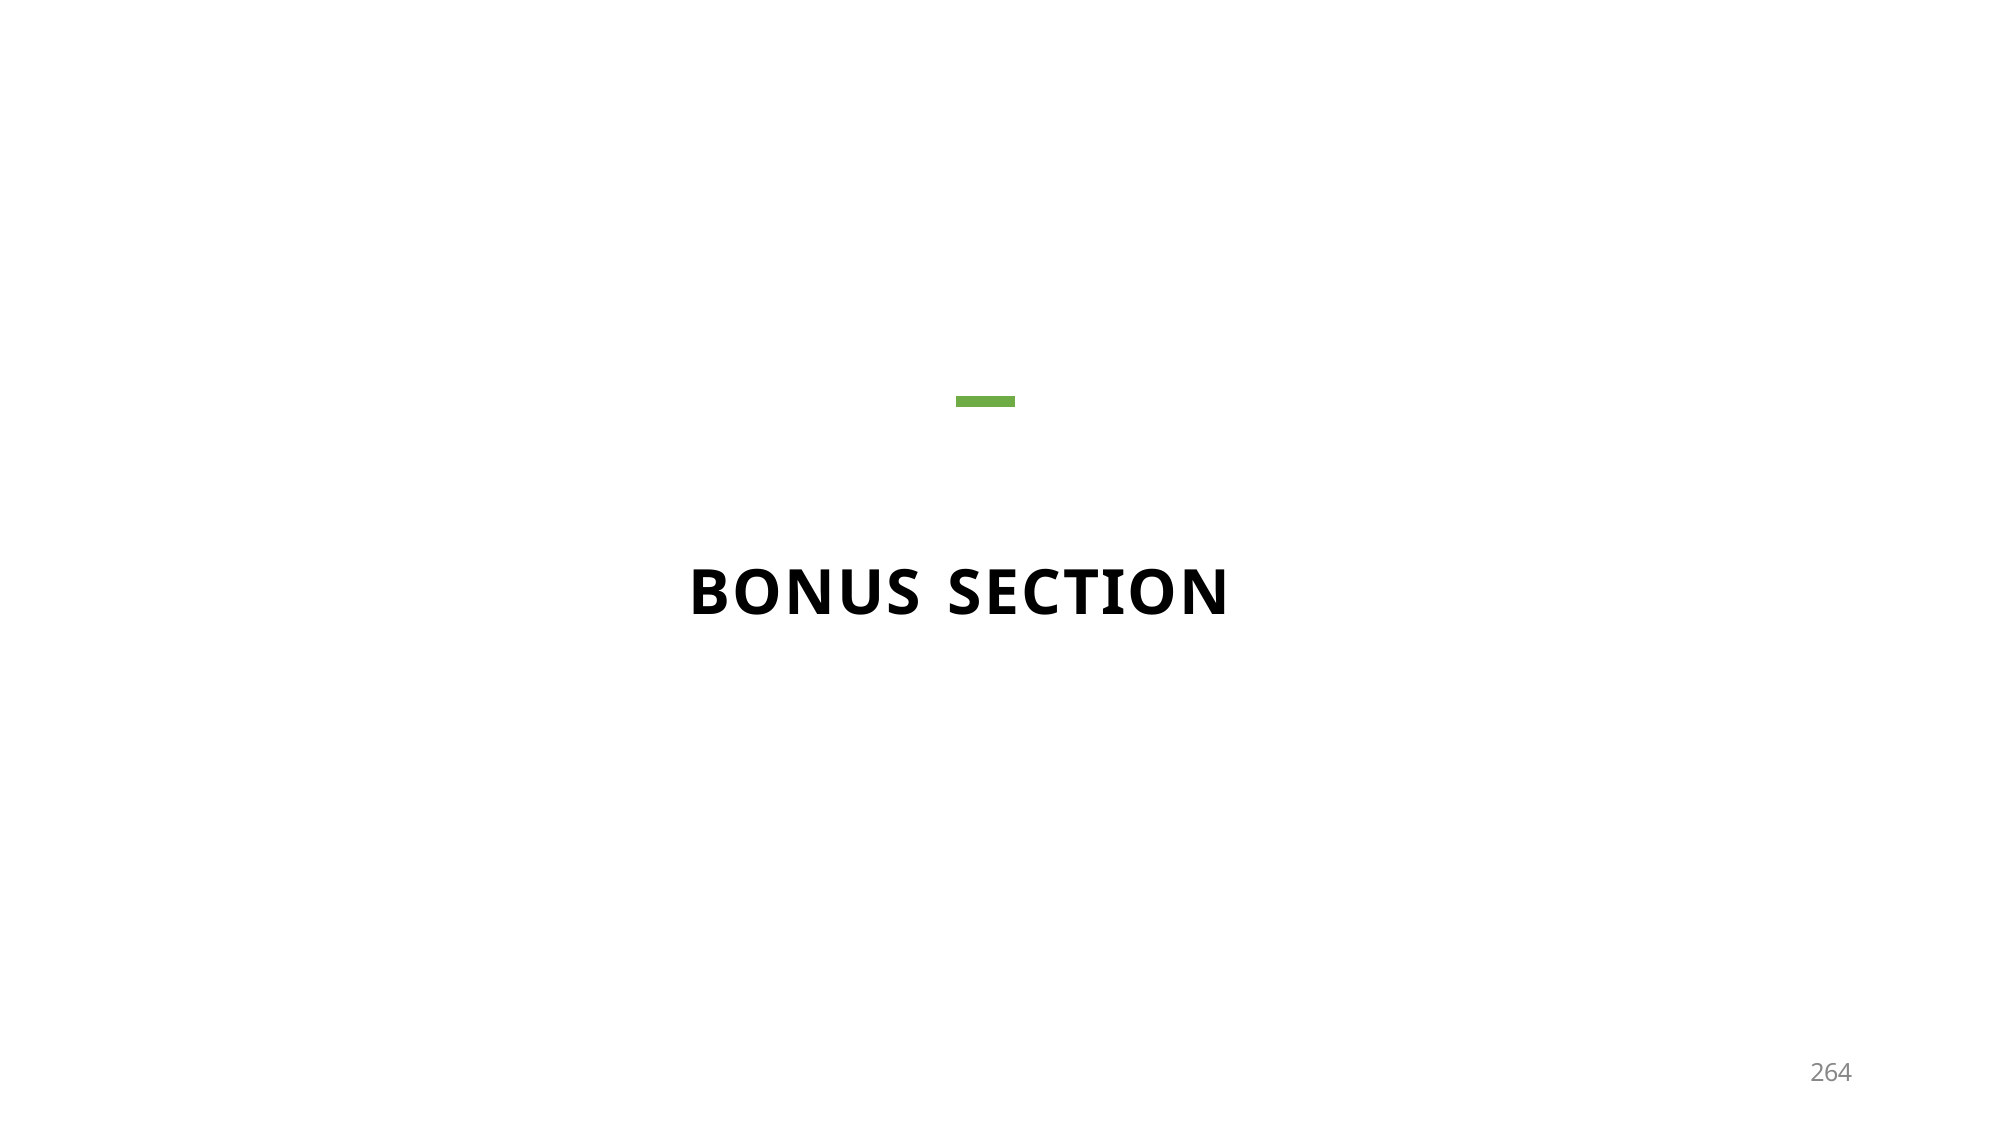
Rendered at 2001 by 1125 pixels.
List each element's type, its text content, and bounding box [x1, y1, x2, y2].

slide_number 264 [1804, 1053, 1857, 1125]
title BONUS SECTION [387, 549, 1613, 740]
